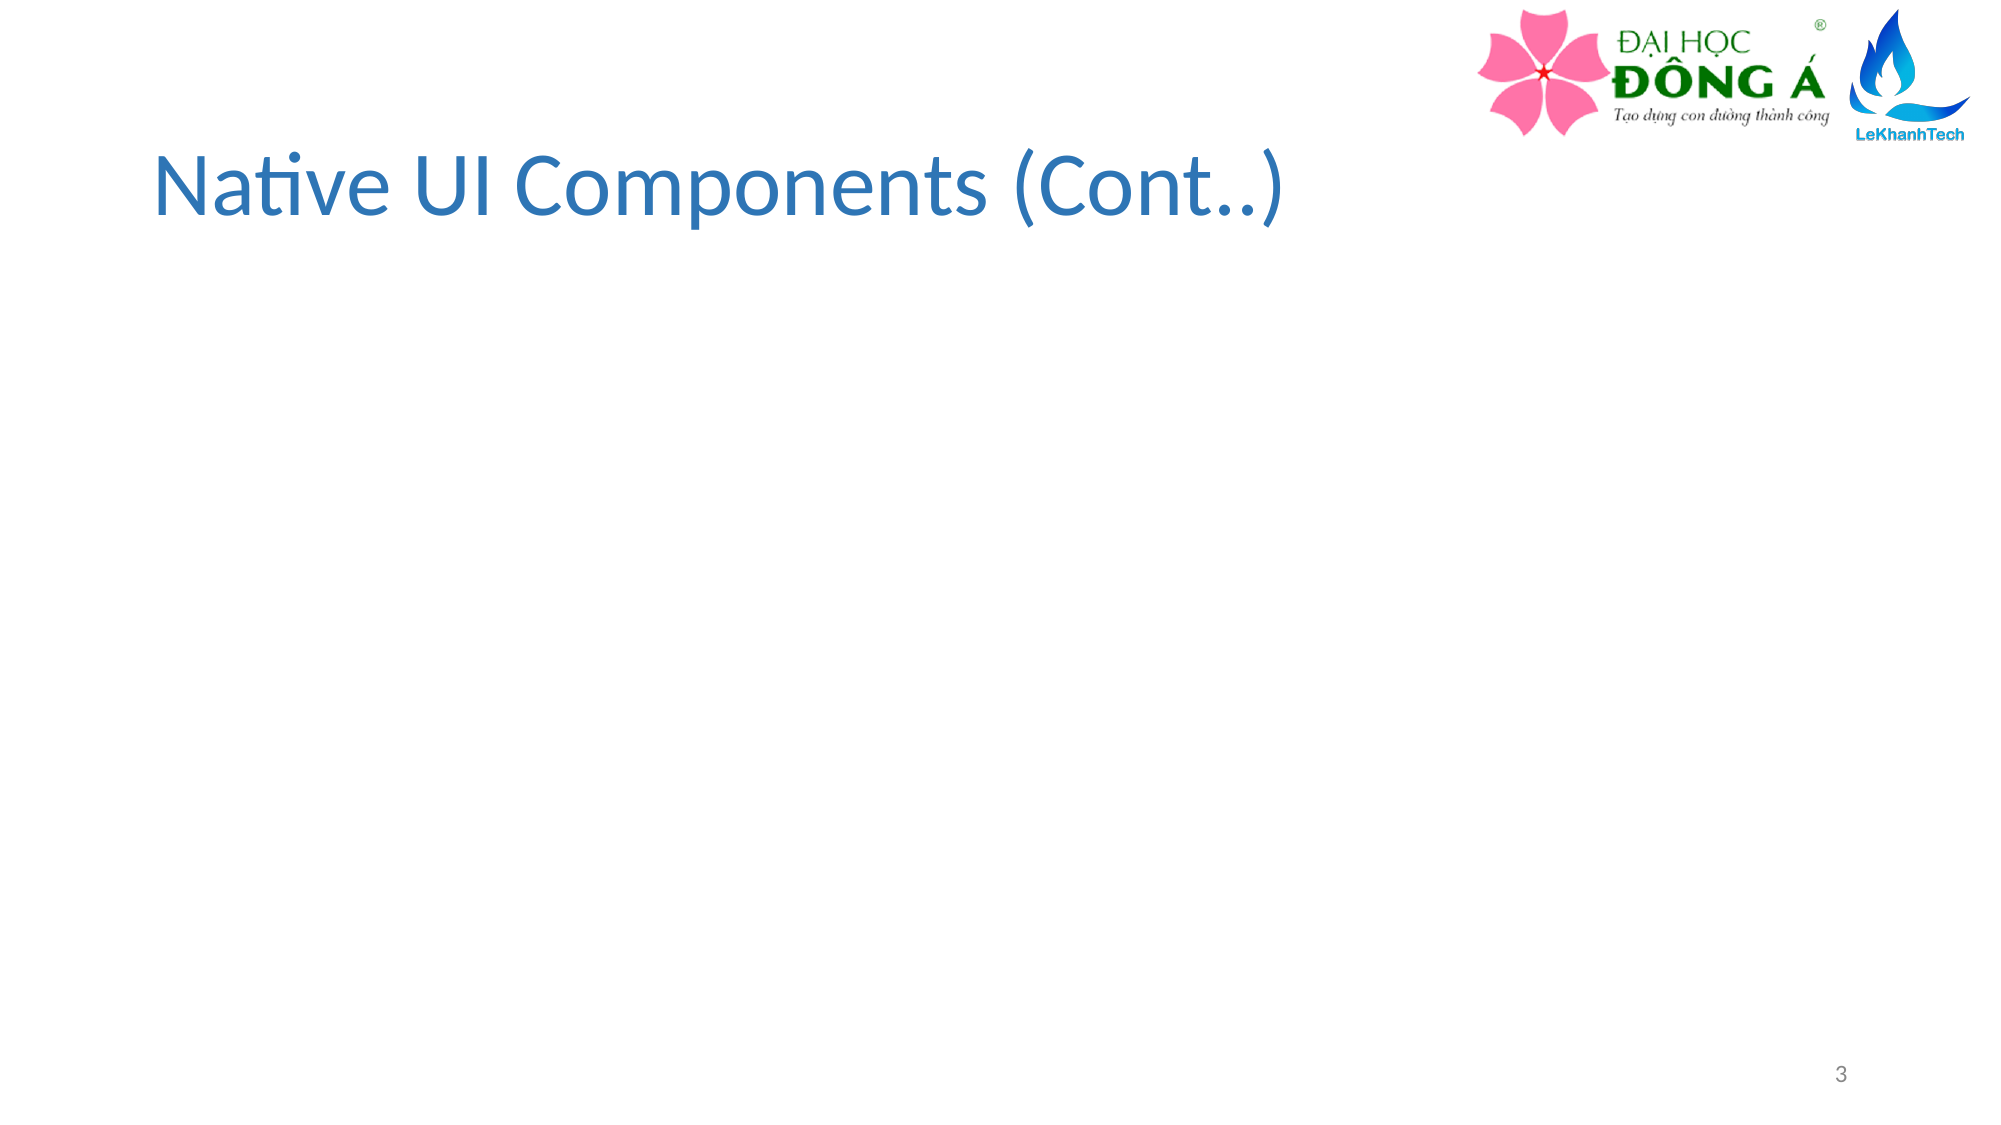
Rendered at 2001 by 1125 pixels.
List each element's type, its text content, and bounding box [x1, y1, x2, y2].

slide_number 3 [1412, 1042, 1863, 1103]
picture [1465, 5, 1980, 144]
title Native UI Components (Cont..) [137, 91, 1863, 280]
